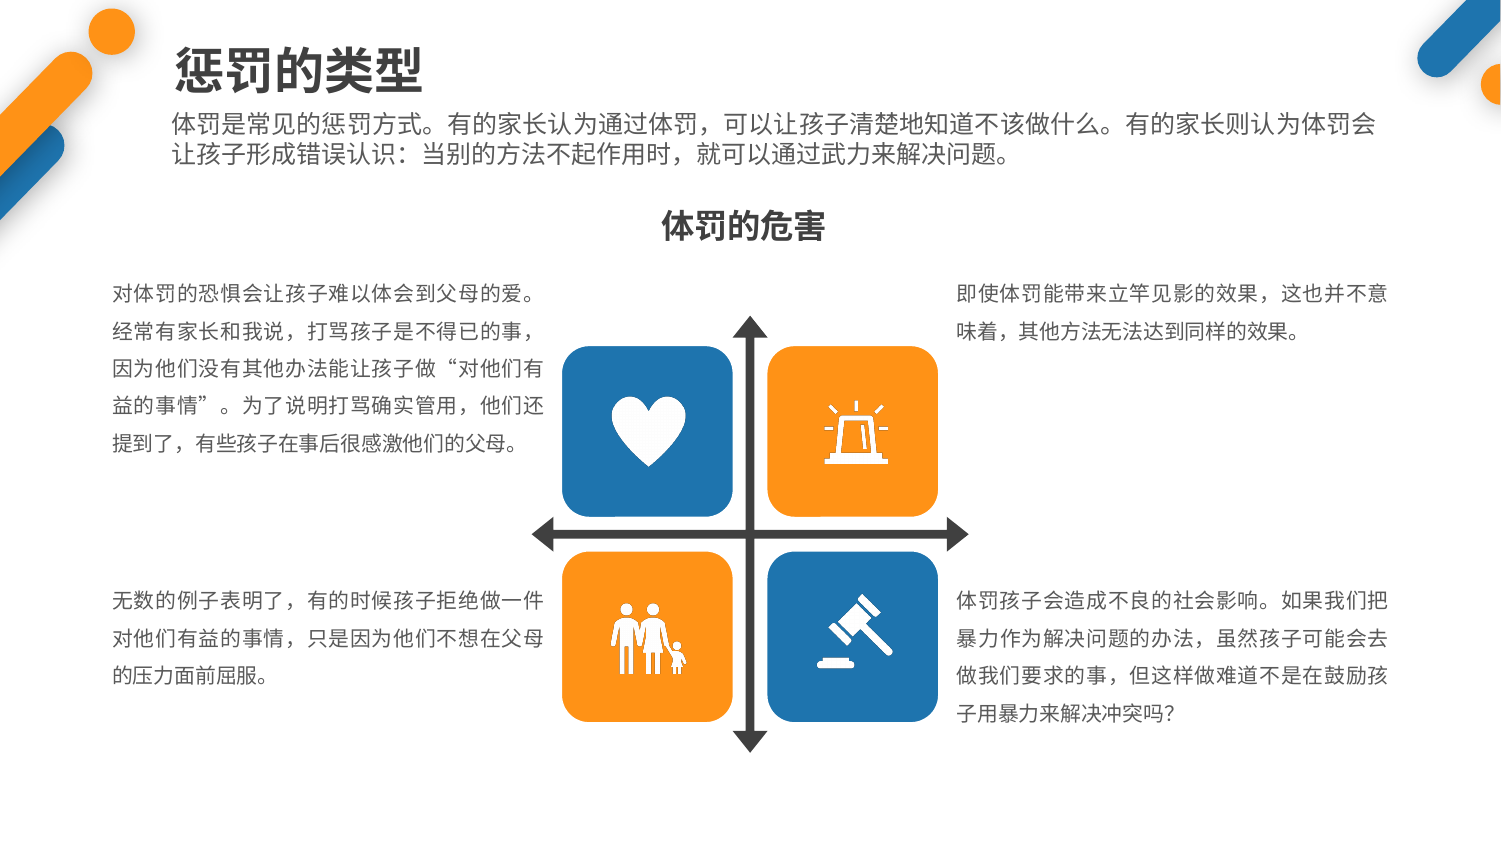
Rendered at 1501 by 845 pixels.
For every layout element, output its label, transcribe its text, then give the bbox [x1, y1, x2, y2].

text_box 体罚的危害 [360, 205, 1129, 246]
text_box 惩罚的类型 [159, 32, 1046, 108]
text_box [495, 315, 1005, 753]
picture [811, 387, 902, 478]
picture [809, 586, 900, 677]
text_box 体罚是常见的惩罚方式。有的家长认为通过体罚，可以让孩子清楚地知道不该做什么。有的家长则认为体罚会让孩子形成错误认识：当别的方法不起作用时，就可以通过武力来解决问题。 [171, 108, 1377, 169]
text_box 体罚孩子会造成不良的社会影响。如果我们把暴力作为解决问题的办法，虽然孩子可能会去做我们要求的事，但这样做难道不是在鼓励孩子用暴力来解决冲突吗？ [1010, 575, 1389, 726]
picture [596, 379, 701, 484]
text_box 对体罚的恐惧会让孩子难以体会到父母的爱。经常有家长和我说，打骂孩子是不得已的事，因为他们没有其他办法能让孩子做“对他们有益的事情”。为了说明打骂确实管用，他们还提到了，有些孩子在事后很感激他们的父母。 [112, 268, 544, 456]
picture [606, 596, 691, 681]
text_box 即使体罚能带来立竿见影的效果，这也并不意味着，其他方法无法达到同样的效果。 [956, 268, 1389, 344]
text_box 无数的例子表明了，有的时候孩子拒绝做一件对他们有益的事情，只是因为他们不想在父母的压力面前屈服。 [112, 575, 490, 688]
